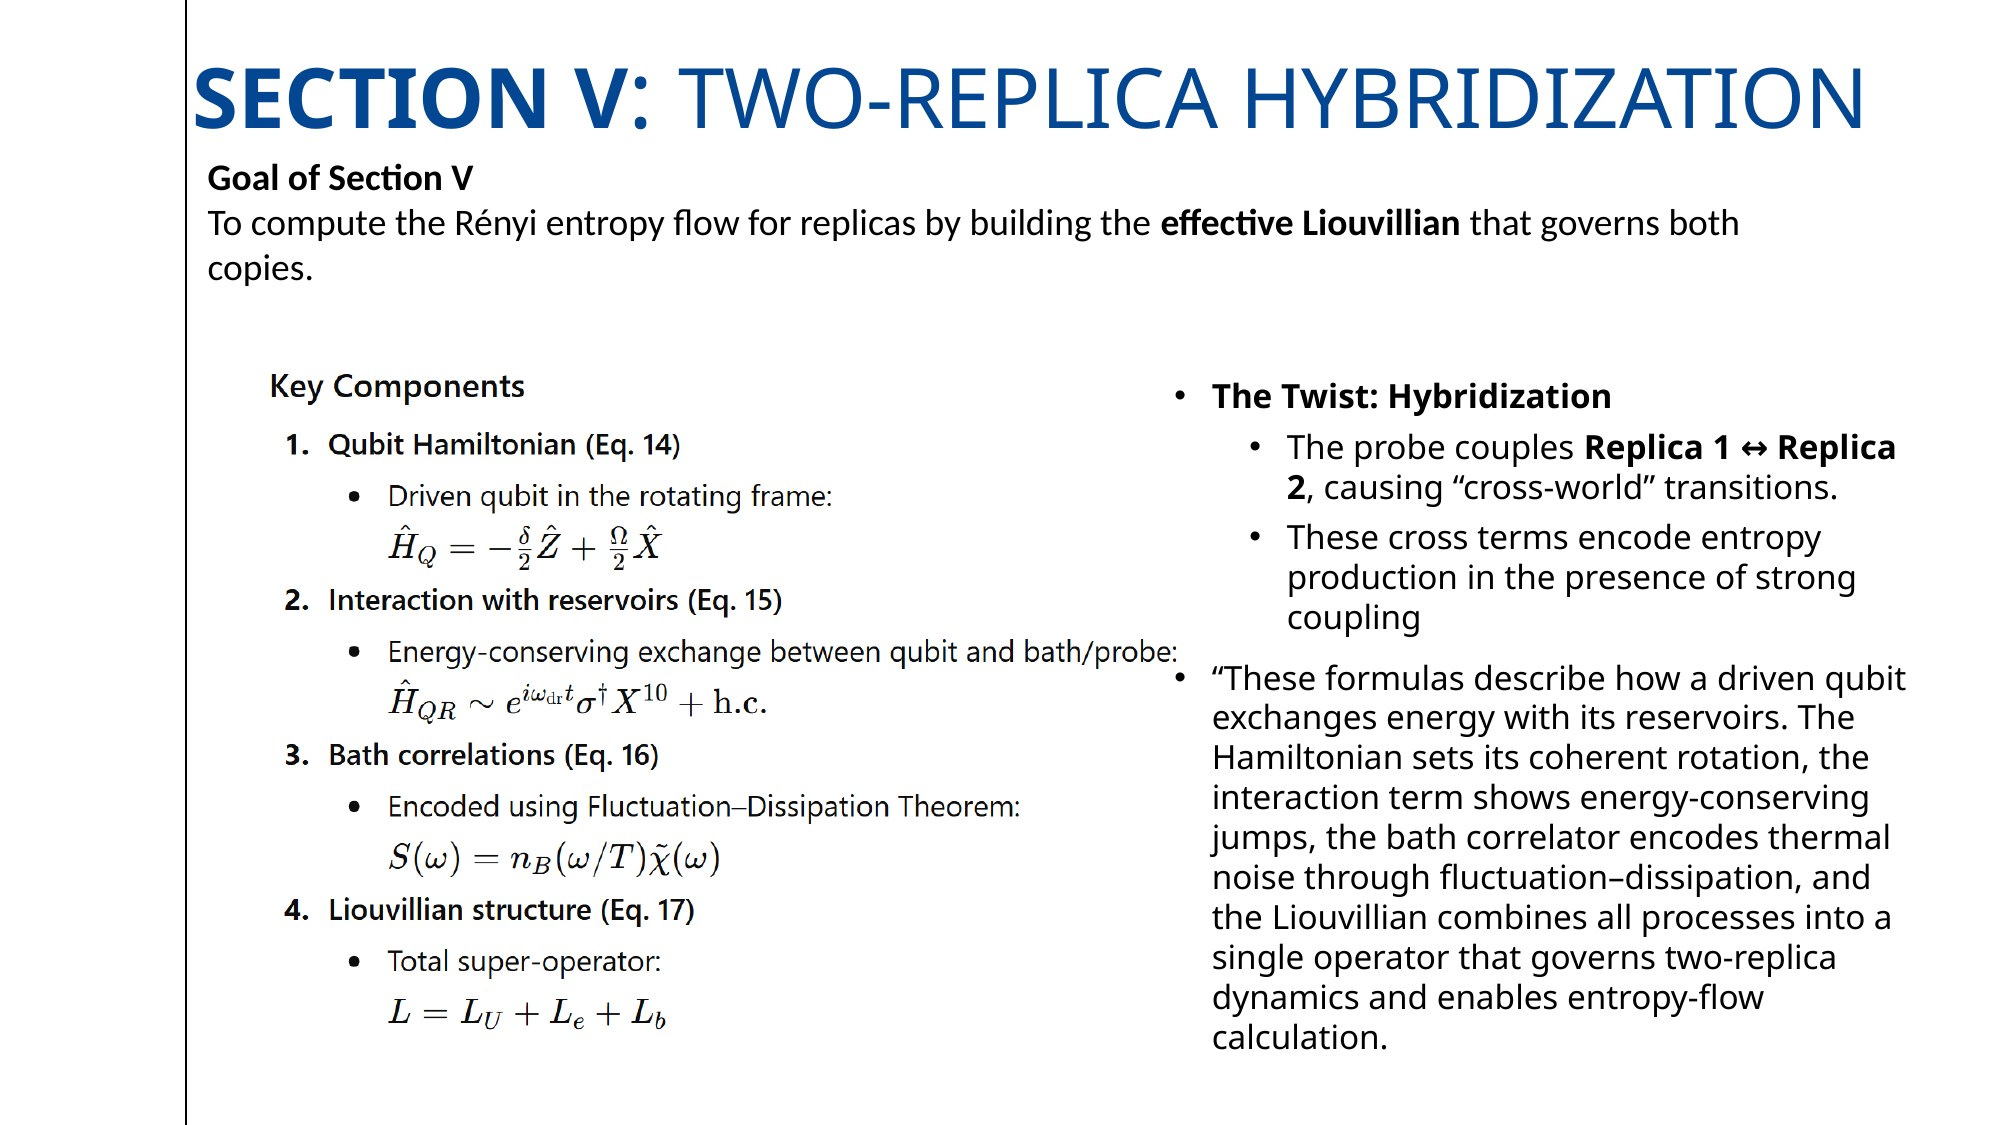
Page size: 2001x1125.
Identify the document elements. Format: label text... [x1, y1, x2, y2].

list The Twist: Hybridization The probe couples Replica 1 ↔ Replica 2, causing “cross-world” transitions. These cross terms encode entropy production in the presence of strong coupling “These formulas describe how a driven qubit exchanges energy with its reservoirs. The Hamiltonian sets its coherent rotation, the interaction term shows energy-conserving jumps, the bath correlator encodes thermal noise through fluctuation–dissipation, and the Liouvillian combines all processes into a single operator that governs two-replica dynamics and enables entropy-flow calculation. [1221, 368, 1930, 999]
title Section V: Two-Replica Hybridization [192, 0, 2000, 157]
picture [245, 351, 1221, 1054]
